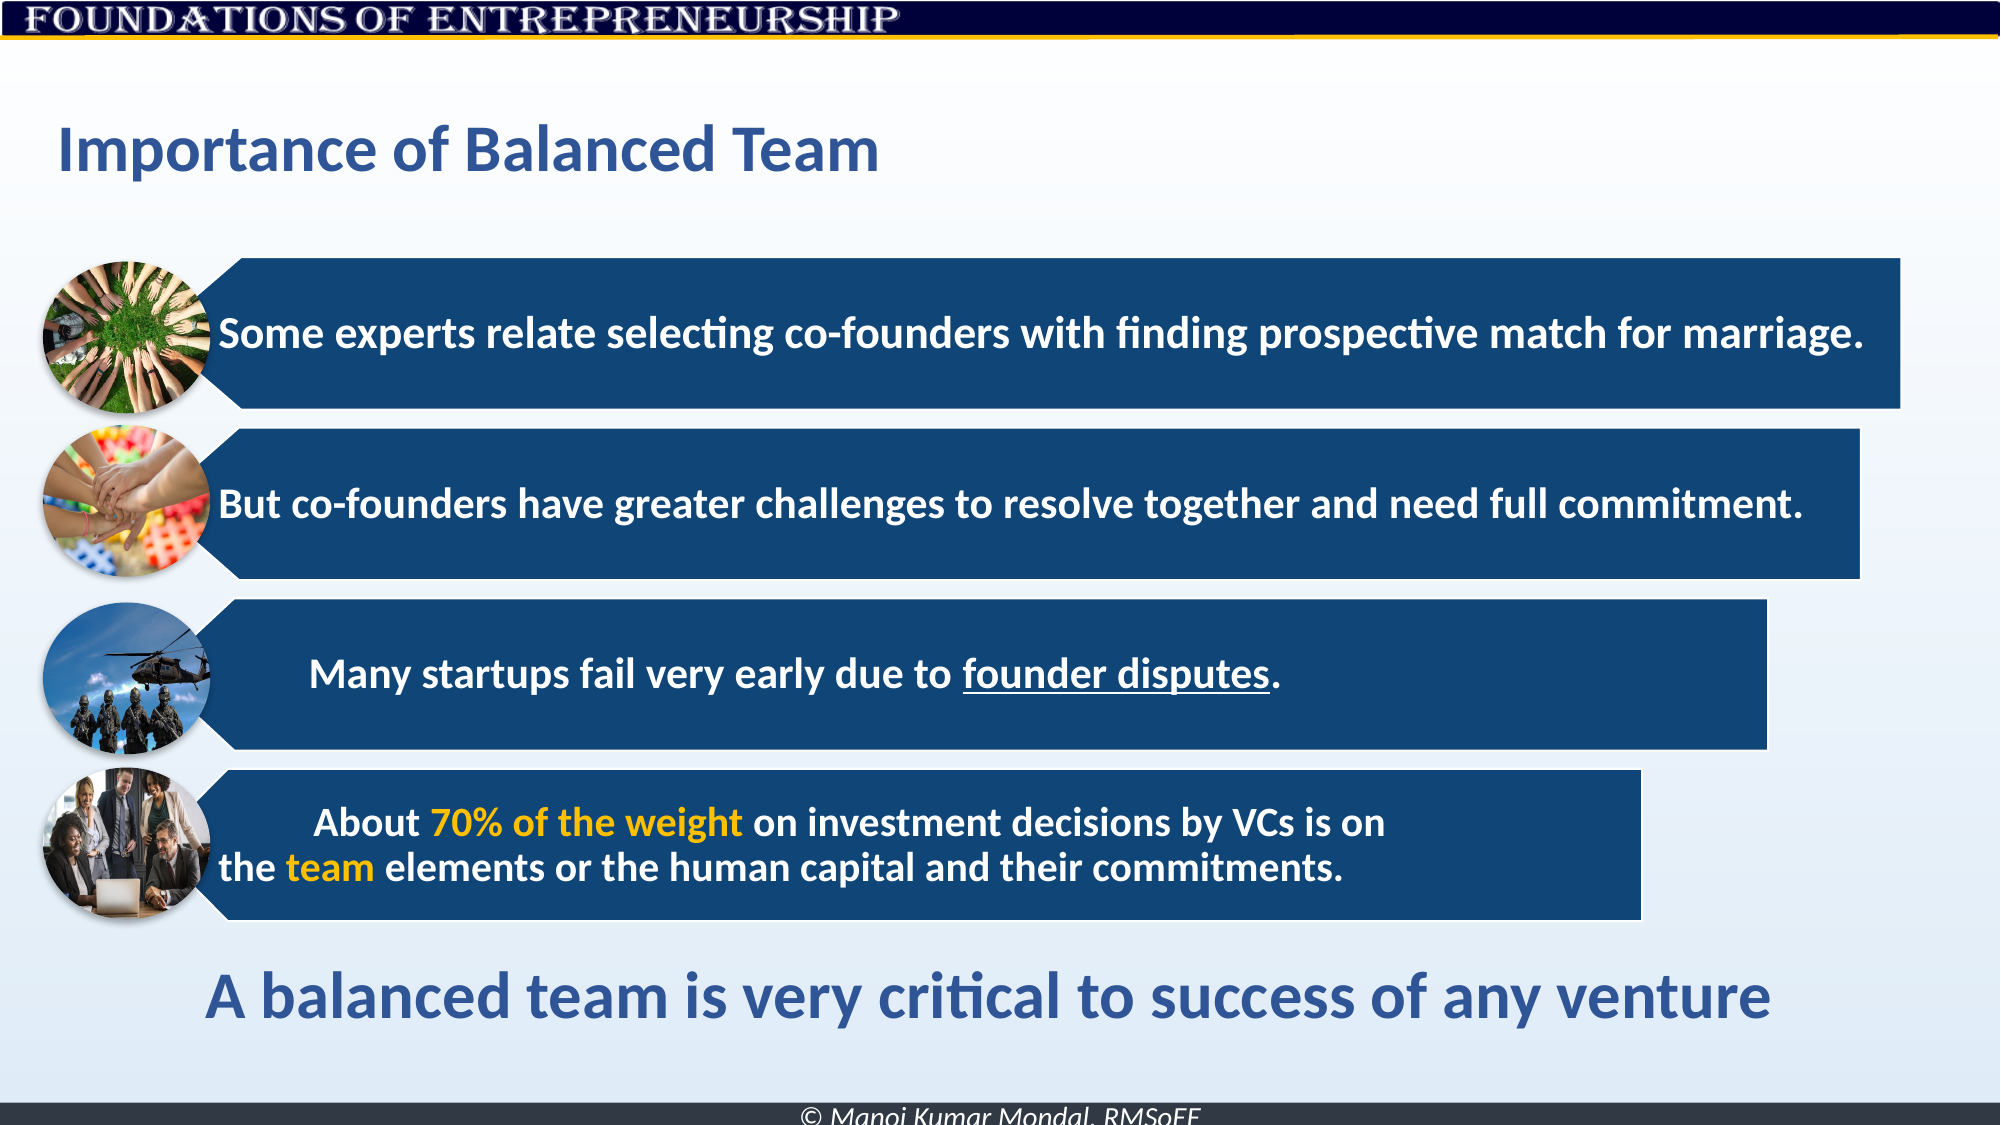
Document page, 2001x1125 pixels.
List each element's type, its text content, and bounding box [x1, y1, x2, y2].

text_box But co-founders have greater challenges to resolve together and need full commitment. [200, 426, 1862, 582]
text_box [41, 423, 212, 578]
text_box Some experts relate selecting co-founders with finding prospective match for marriage. [197, 256, 1903, 411]
text_box A balanced team is very critical to success of any venture [126, 935, 1852, 1059]
title Importance of Balanced Team [42, 88, 1768, 211]
picture [0, 0, 2000, 42]
text_box [41, 601, 212, 756]
text_box About 70% of the weight on investment decisions by VCs is on the team elements or the human capital and their commitments. [197, 767, 1644, 923]
text_box Many startups fail very early due to founder disputes. [196, 597, 1770, 752]
text_box [41, 260, 212, 415]
text_box [41, 766, 212, 921]
